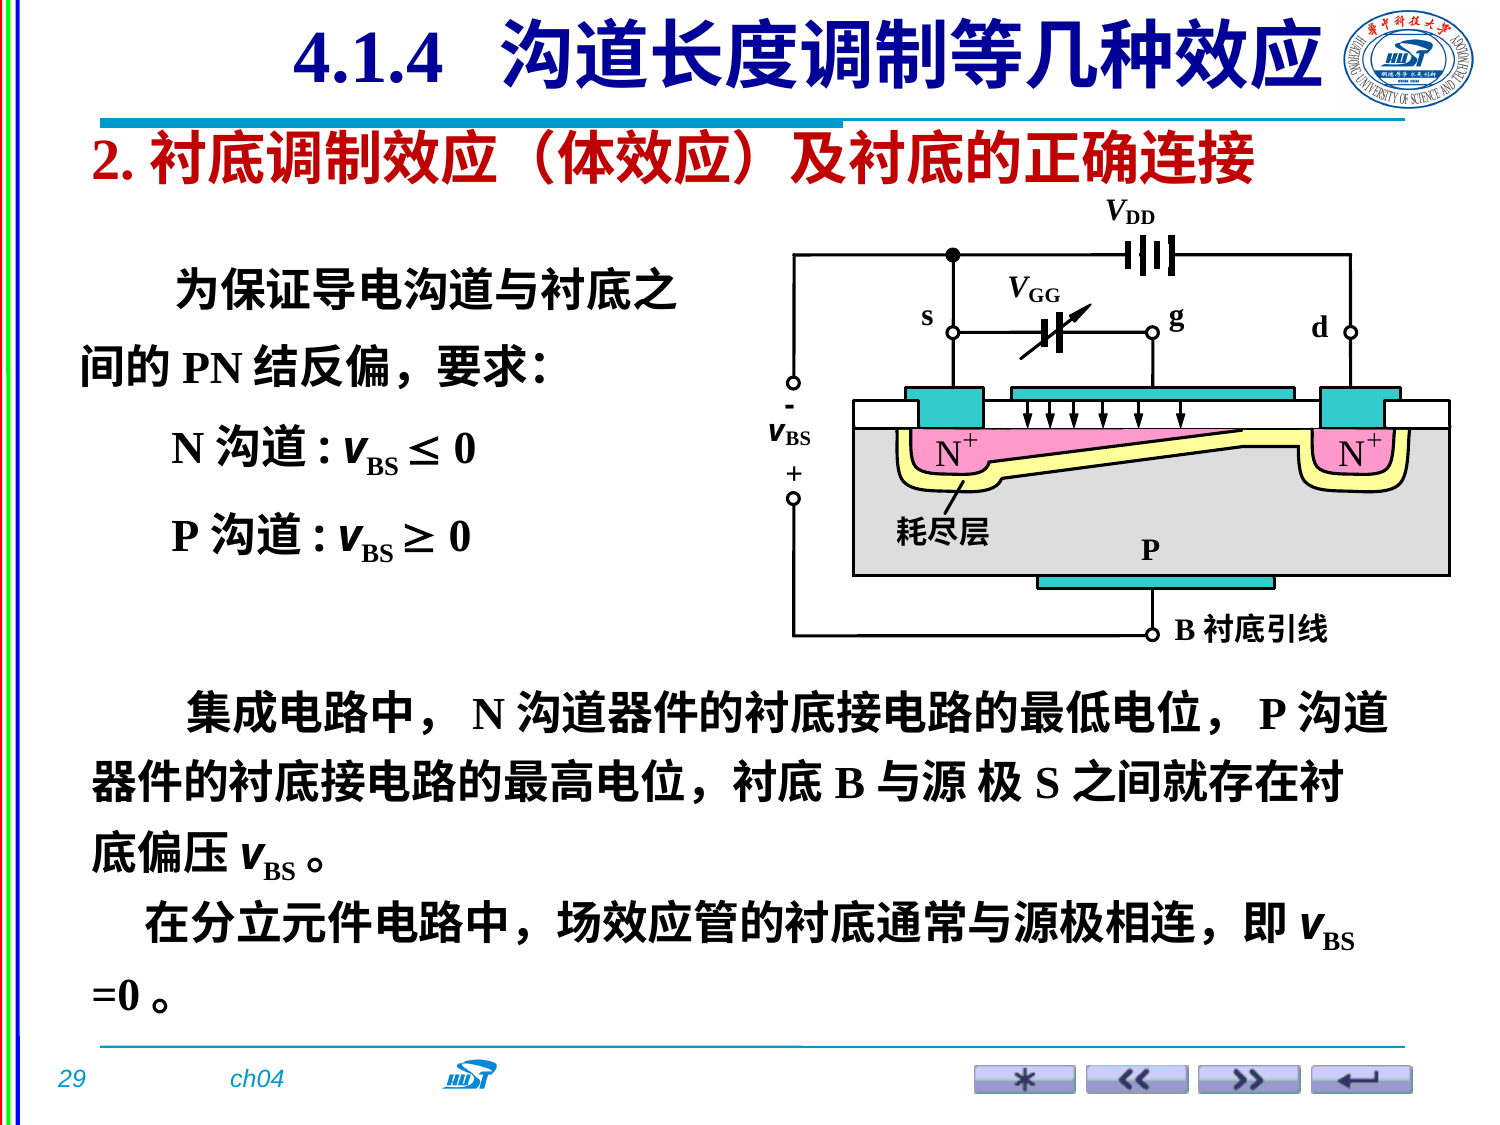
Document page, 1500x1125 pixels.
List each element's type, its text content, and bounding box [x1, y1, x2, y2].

picture [1198, 1065, 1301, 1094]
picture [974, 1065, 1076, 1094]
picture [441, 1059, 497, 1089]
text_box 为保证导电沟道与衬底之间的PN结反偏，要求： N沟道: vBS  0 P沟道: vBS  0 [64, 231, 732, 576]
text_box 4.1.4 沟道长度调制等几种效应 [159, 0, 1459, 105]
picture [1340, 7, 1479, 111]
text_box 在分立元件电路中，场效应管的衬底通常与源极相连，即vBS =0。 [76, 876, 1382, 1027]
text_box 2.衬底调制效应（体效应）及衬底的正确连接 [76, 113, 1436, 191]
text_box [752, 190, 1454, 660]
picture [1311, 1065, 1413, 1094]
text_box 集成电路中，N沟道器件的衬底接电路的最低电位，P沟道器件的衬底接电路的最高电位，衬底B与源 极S之间就存在衬底偏压vBS。 [76, 663, 1406, 894]
picture [1086, 1065, 1189, 1094]
